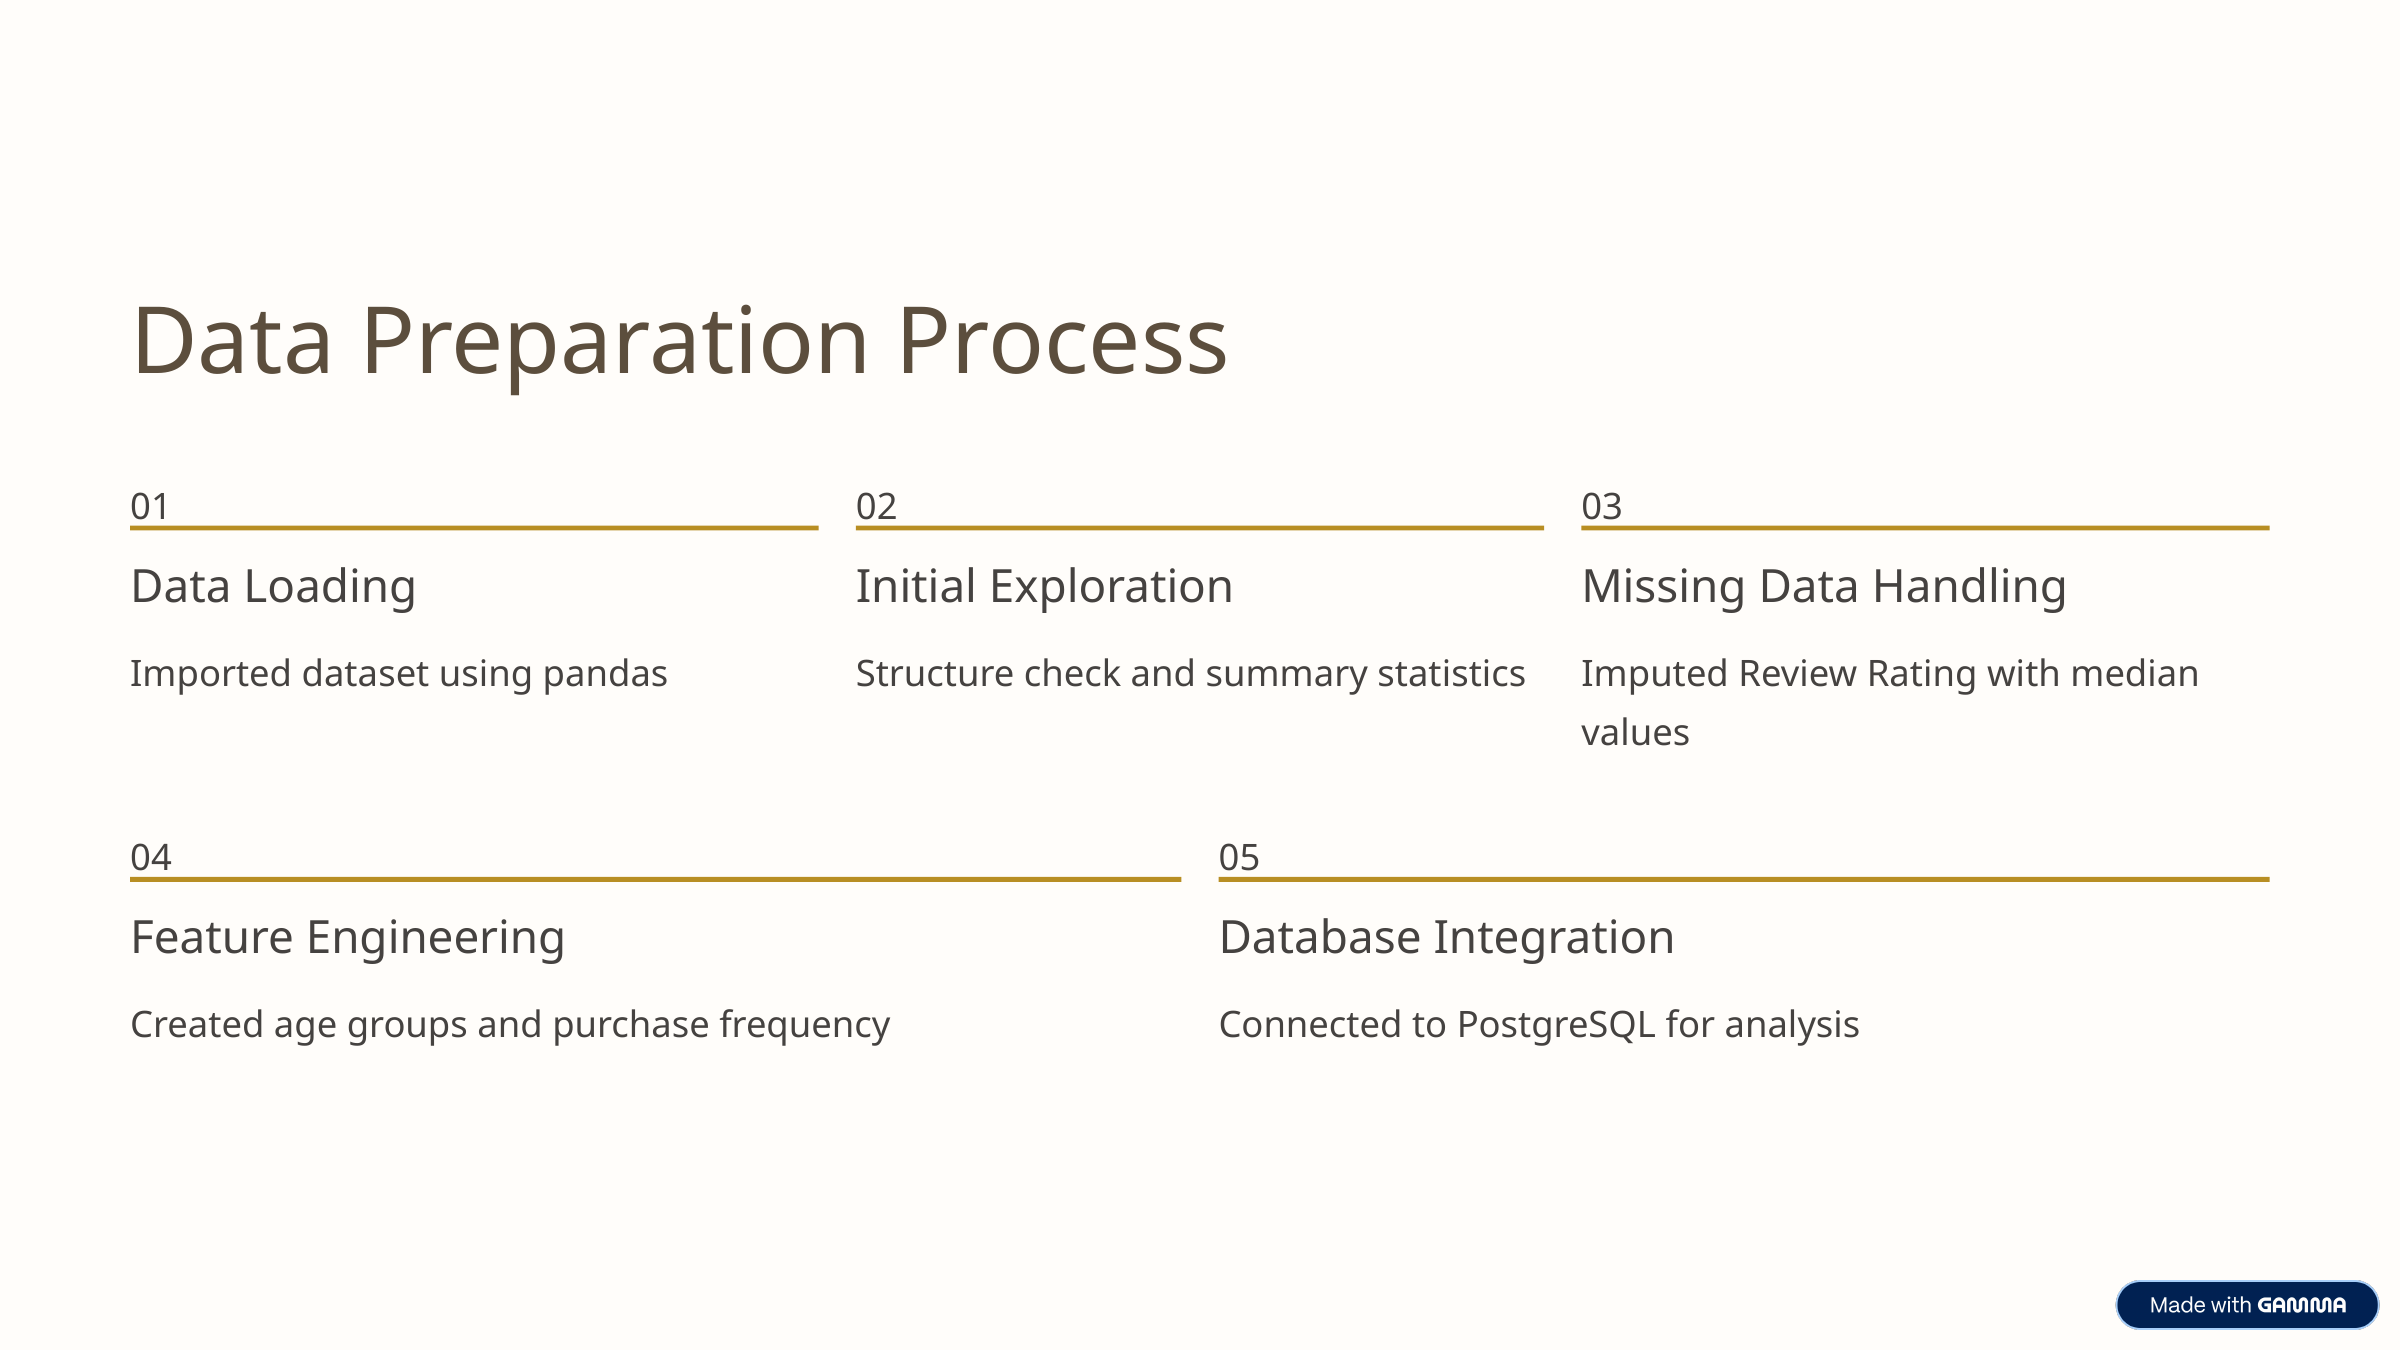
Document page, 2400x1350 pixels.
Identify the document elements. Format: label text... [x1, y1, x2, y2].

text_box Connected to PostgreSQL for analysis [1218, 985, 2270, 1046]
text_box Imputed Review Rating with median values [1581, 634, 2270, 754]
text_box [855, 525, 1545, 531]
picture [2106, 1271, 2389, 1339]
text_box Data Loading [130, 554, 596, 613]
text_box Created age groups and purchase frequency [130, 985, 1182, 1046]
text_box Missing Data Handling [1581, 554, 2125, 613]
text_box 05 [1218, 818, 1256, 866]
text_box 02 [855, 467, 893, 514]
text_box 03 [1581, 467, 1619, 514]
text_box [1218, 876, 2270, 882]
text_box Database Integration [1218, 905, 1713, 964]
text_box 01 [130, 467, 168, 514]
text_box Imported dataset using pandas [130, 634, 819, 694]
text_box Structure check and summary statistics [855, 634, 1545, 694]
text_box Initial Exploration [855, 554, 1321, 613]
text_box [130, 525, 819, 531]
text_box [1581, 525, 2270, 531]
text_box [130, 876, 1182, 882]
text_box Data Preparation Process [130, 276, 1321, 393]
text_box Feature Engineering [130, 905, 615, 964]
text_box 04 [130, 818, 168, 866]
